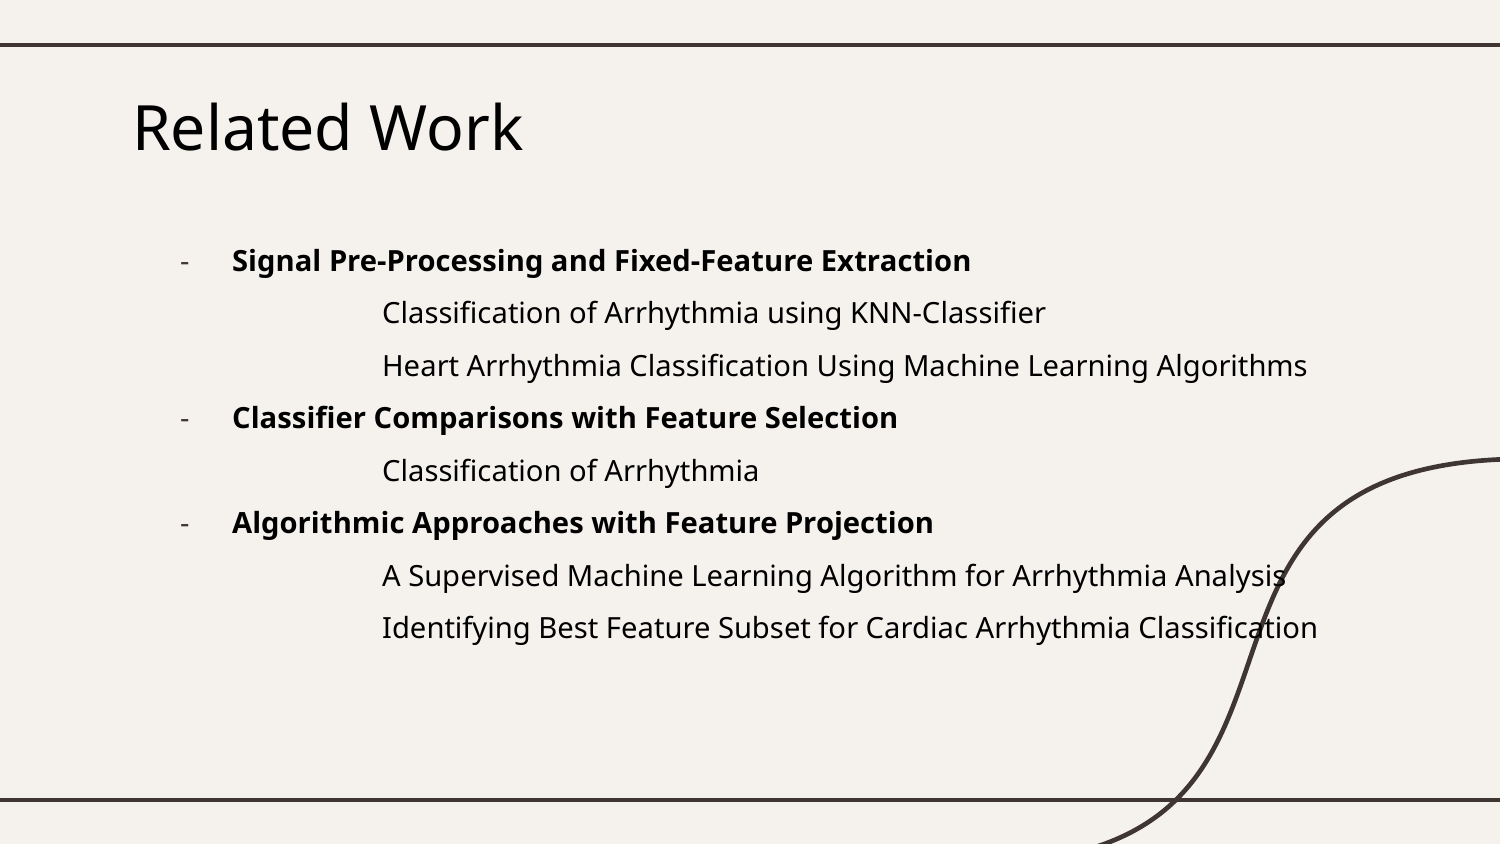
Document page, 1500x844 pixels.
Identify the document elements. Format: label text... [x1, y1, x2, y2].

title Related Work [116, 72, 1049, 167]
subtitle Signal Pre-Processing and Fixed-Feature Extraction Classification of Arrhythmia using KNN-Classifier Heart Arrhythmia Classification Using Machine Learning Algorithms Classifier Comparisons with Feature Selection Classification of Arrhythmia Algorithmic Approaches with Feature Projection A Supervised Machine Learning Algorithm for Arrhythmia Analysis Identifying Best Feature Subset for Cardiac Arrhythmia Classification [142, 209, 1463, 601]
